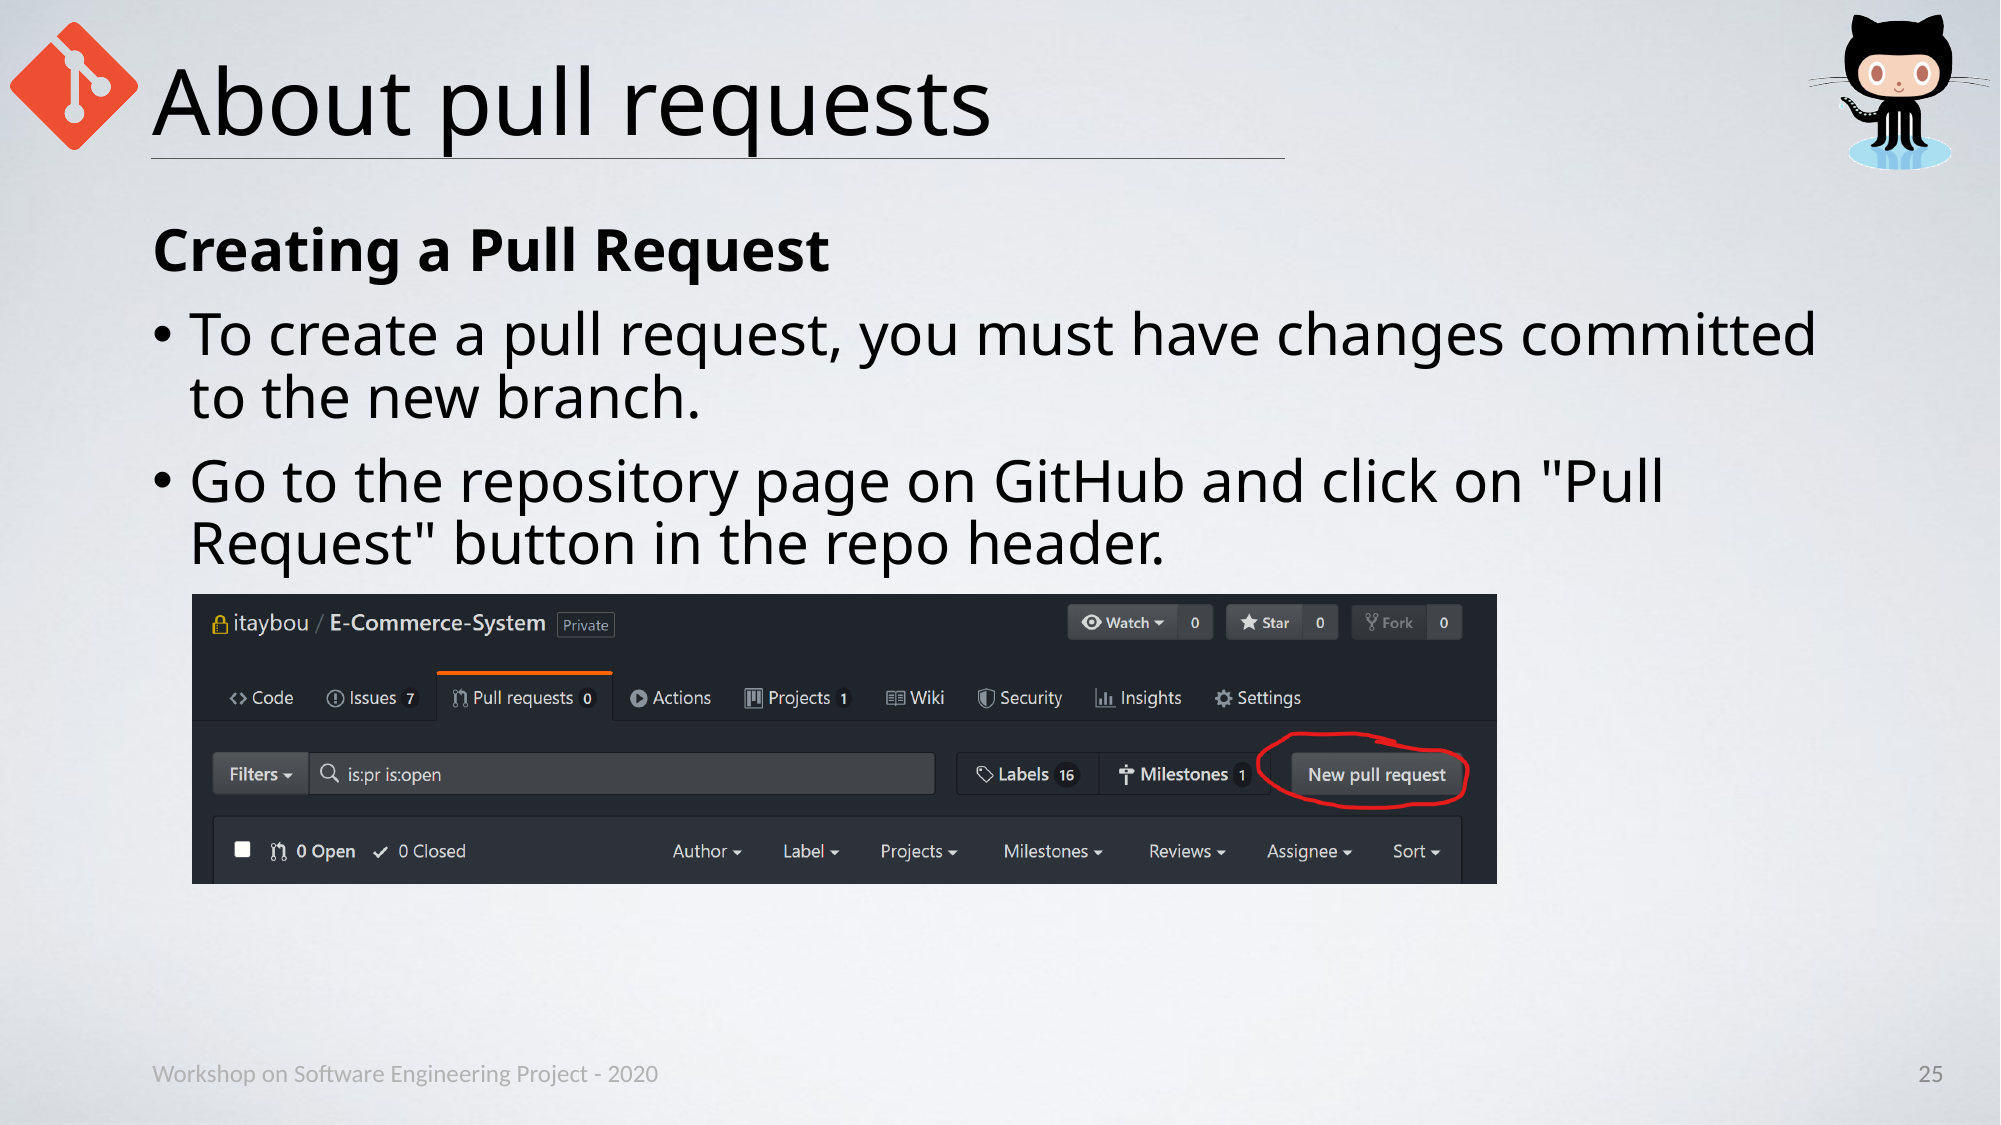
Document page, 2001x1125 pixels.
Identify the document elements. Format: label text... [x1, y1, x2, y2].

picture [192, 594, 1497, 884]
list Creating a Pull Request To create a pull request, you must have changes committed to the new branch. Go to the repository page on GitHub and click on "Pull Request" button in the repo header. [137, 214, 1863, 1014]
picture [0, 0, 2001, 1125]
slide_number 25 [1508, 1042, 1959, 1103]
title About pull requests [137, 0, 1863, 214]
footer Workshop on Software Engineering Project - 2020 [137, 1042, 813, 1103]
